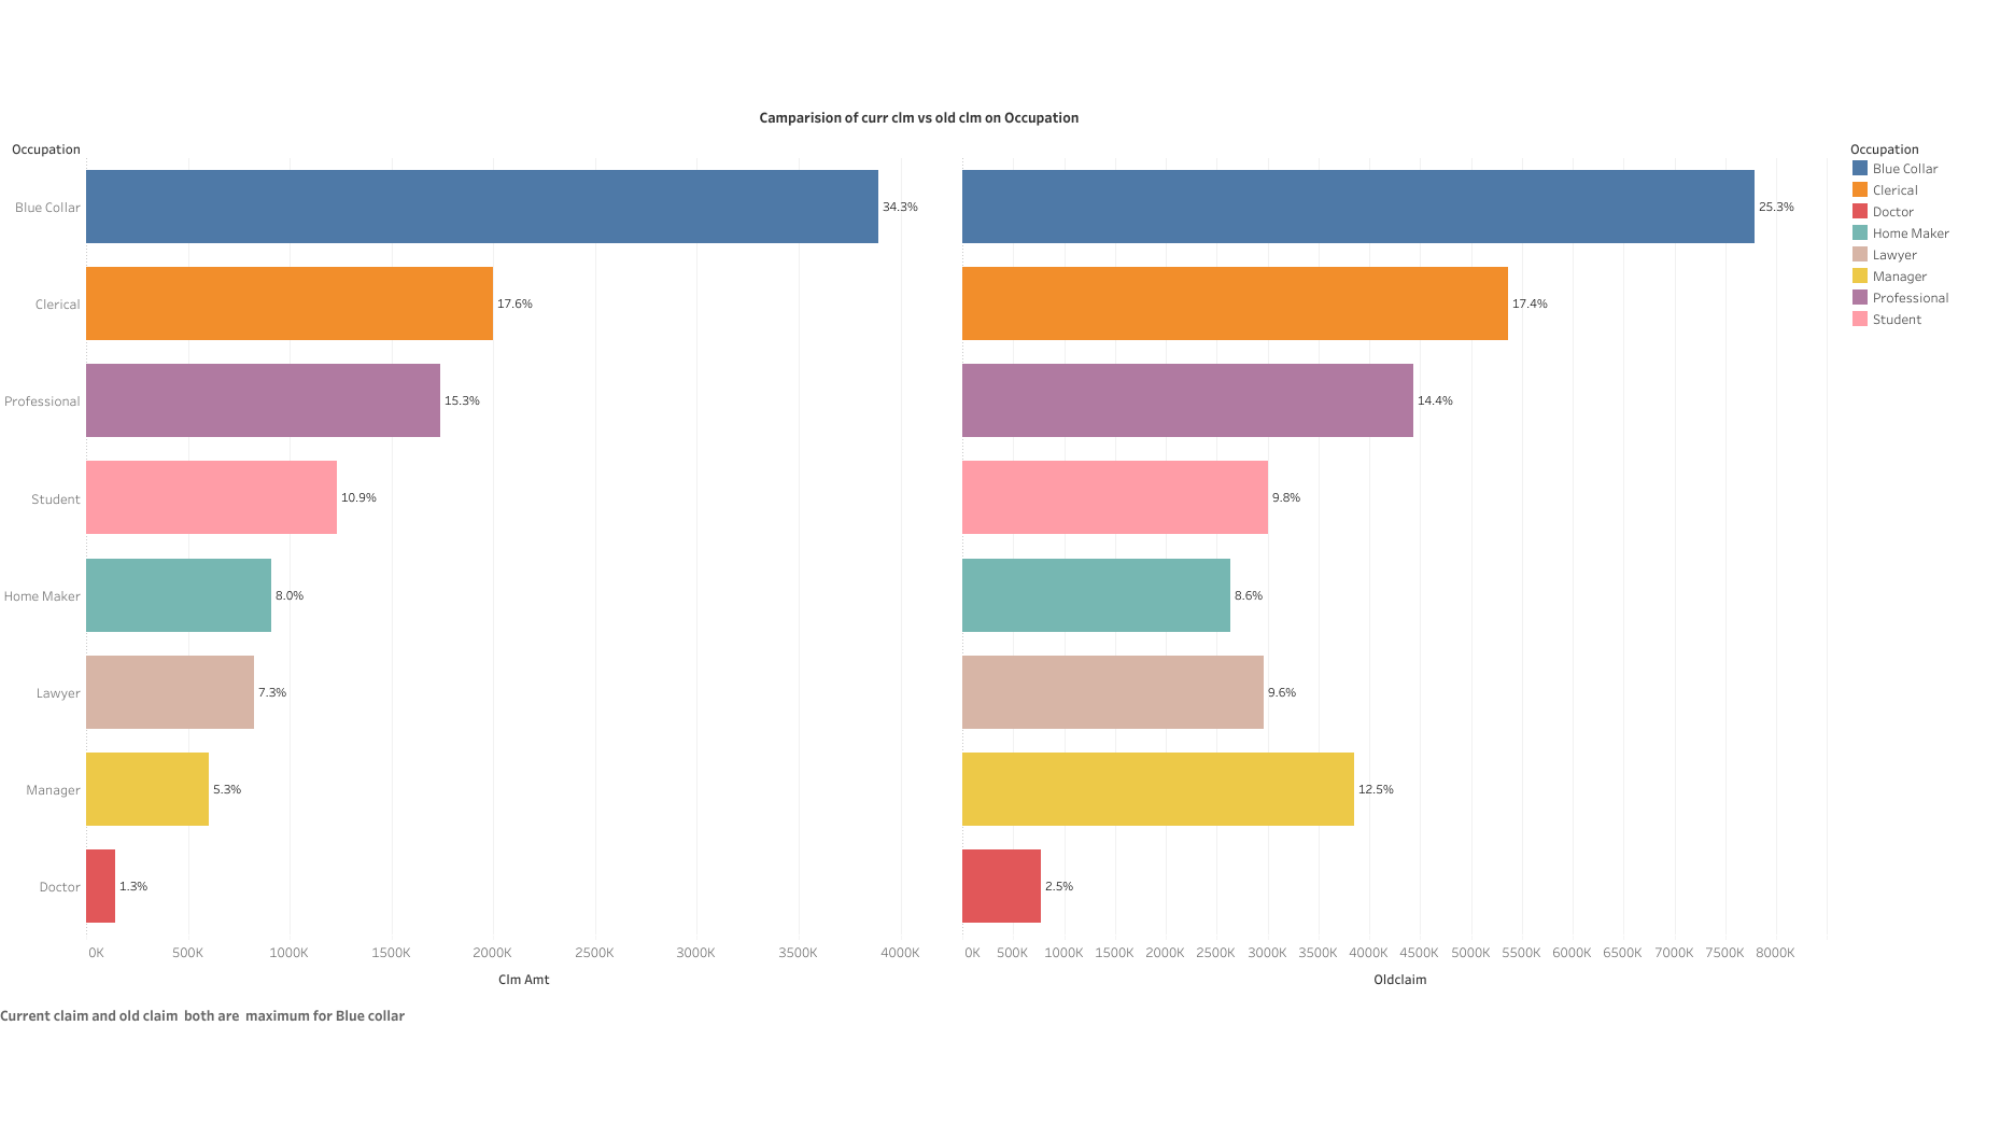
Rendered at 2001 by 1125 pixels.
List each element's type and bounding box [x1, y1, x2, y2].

picture [0, 100, 2000, 1025]
